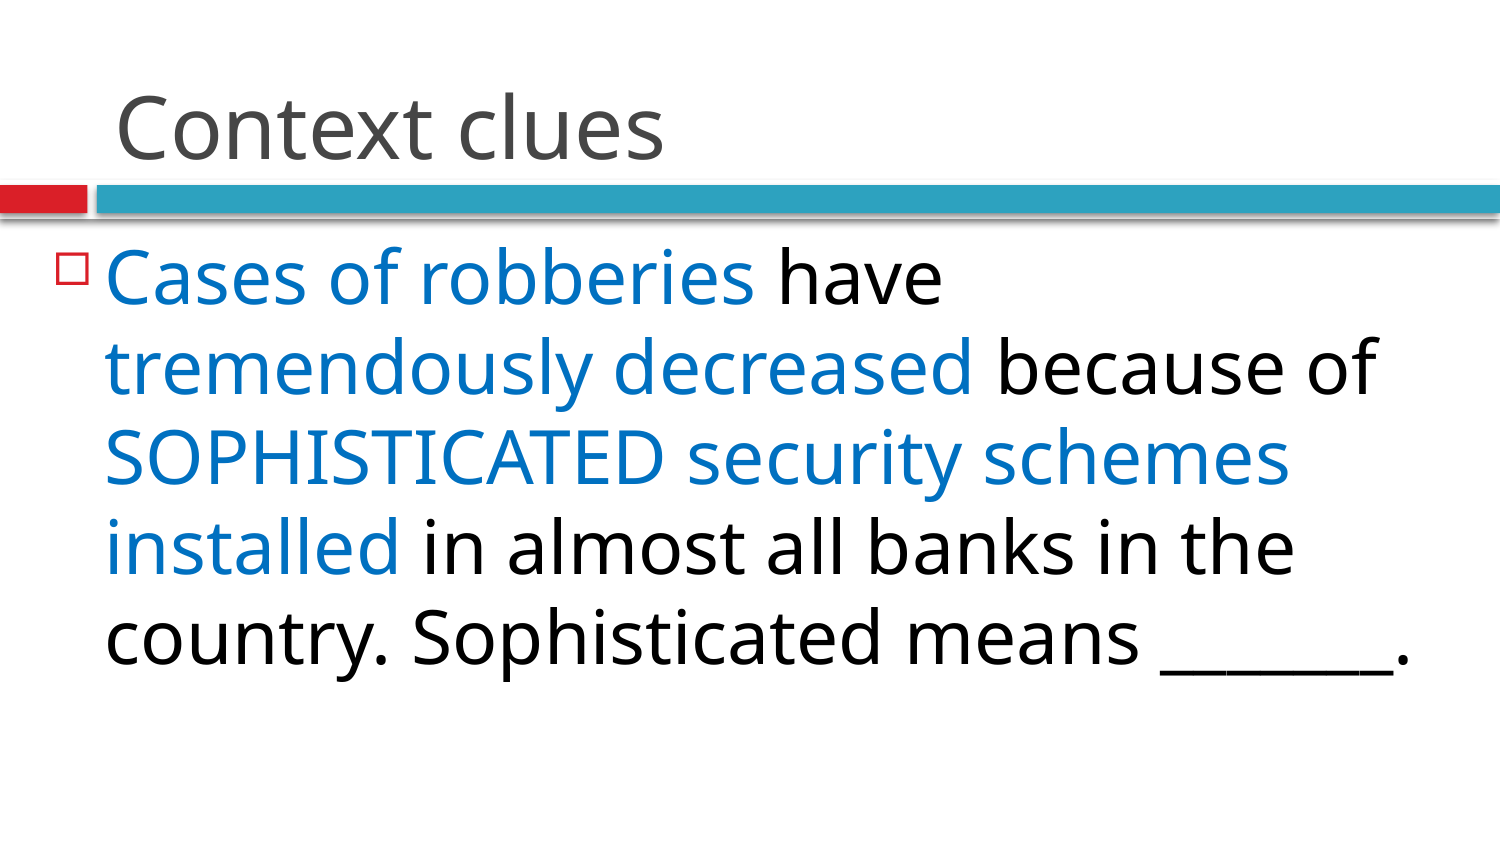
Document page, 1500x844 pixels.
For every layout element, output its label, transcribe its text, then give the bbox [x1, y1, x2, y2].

title Context clues [99, 19, 1438, 185]
list Cases of robberies have tremendously decreased because of SOPHISTICATED security schemes installed in almost all banks in the country. Sophisticated means _______. [37, 221, 1438, 844]
